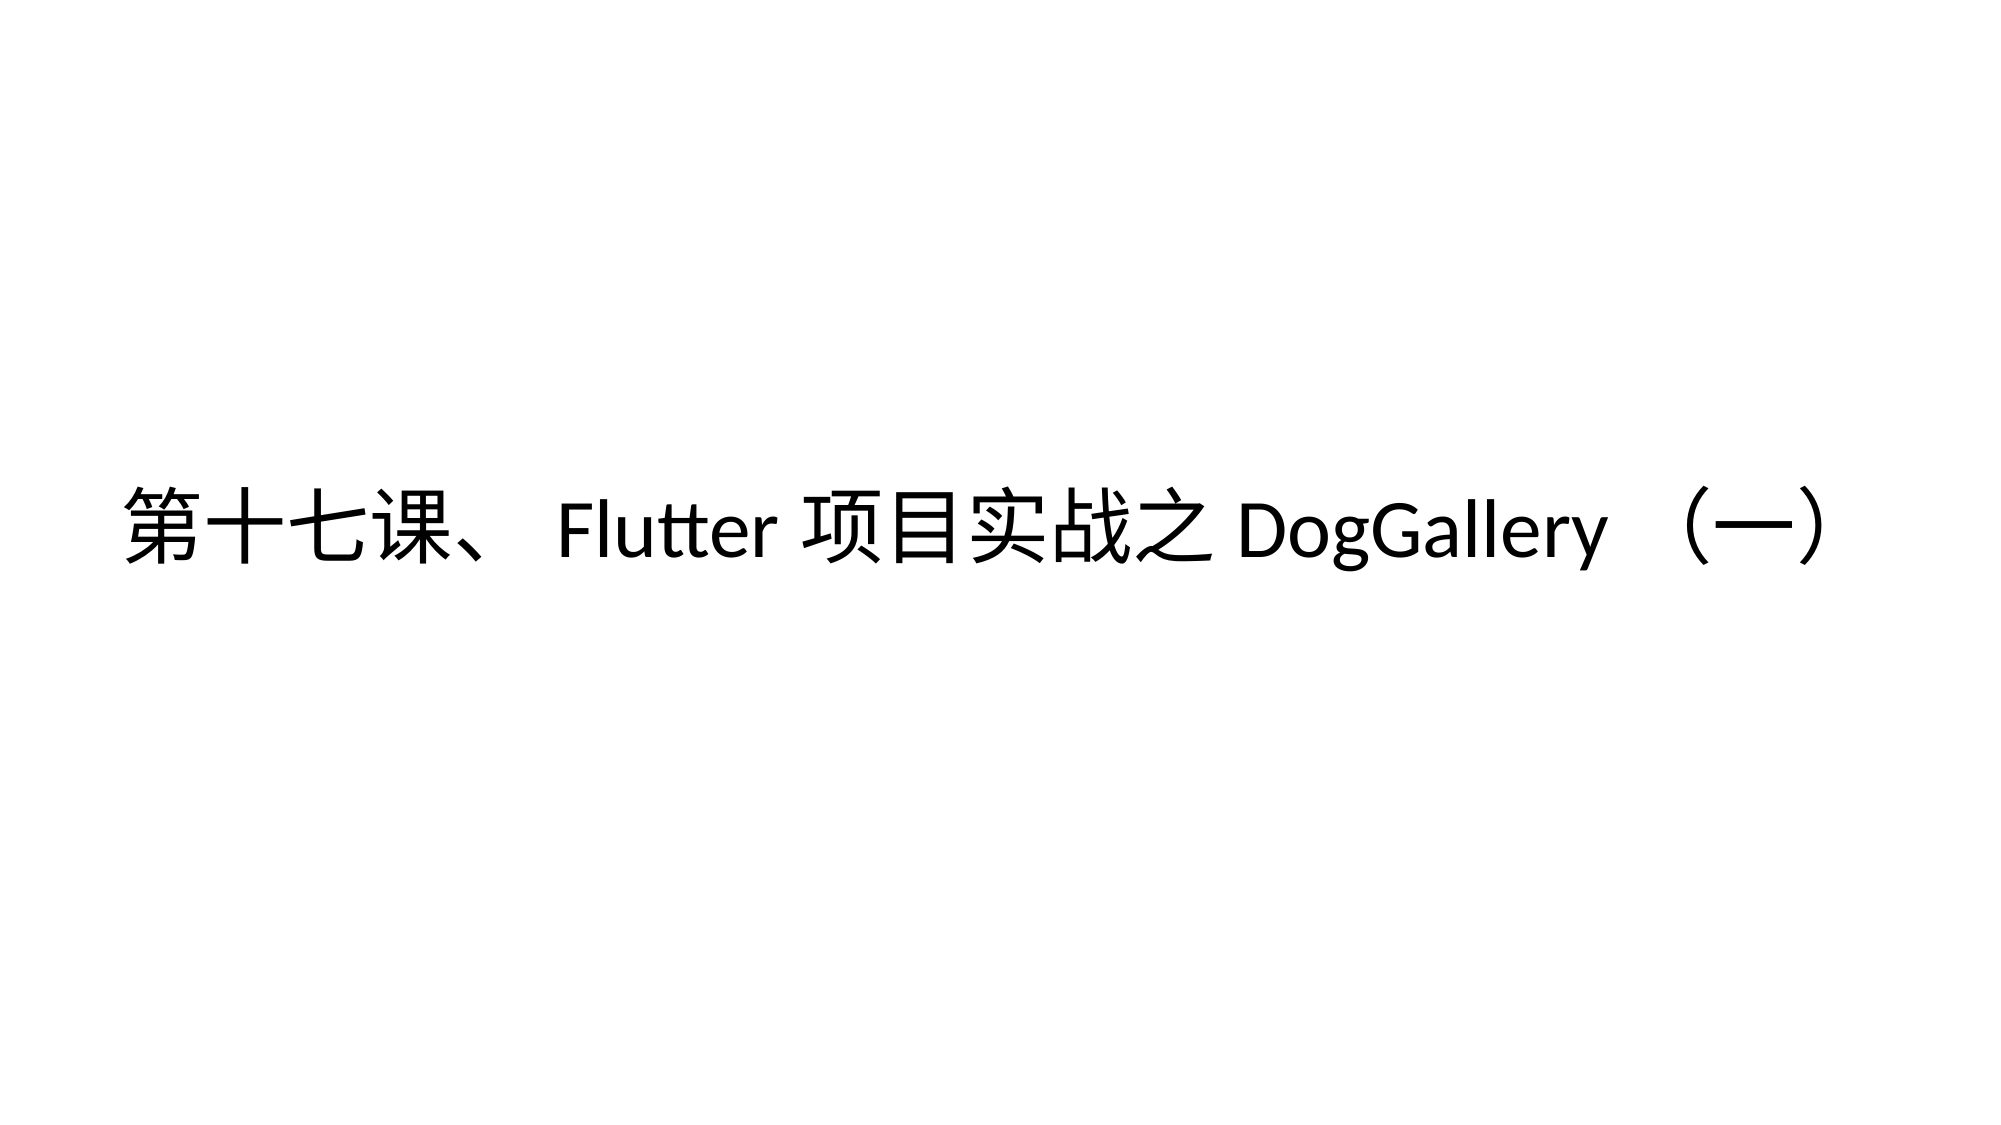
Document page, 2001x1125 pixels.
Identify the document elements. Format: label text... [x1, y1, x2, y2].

text_box 第十七课、Flutter项目实战之DogGallery（一） [0, 428, 2000, 620]
